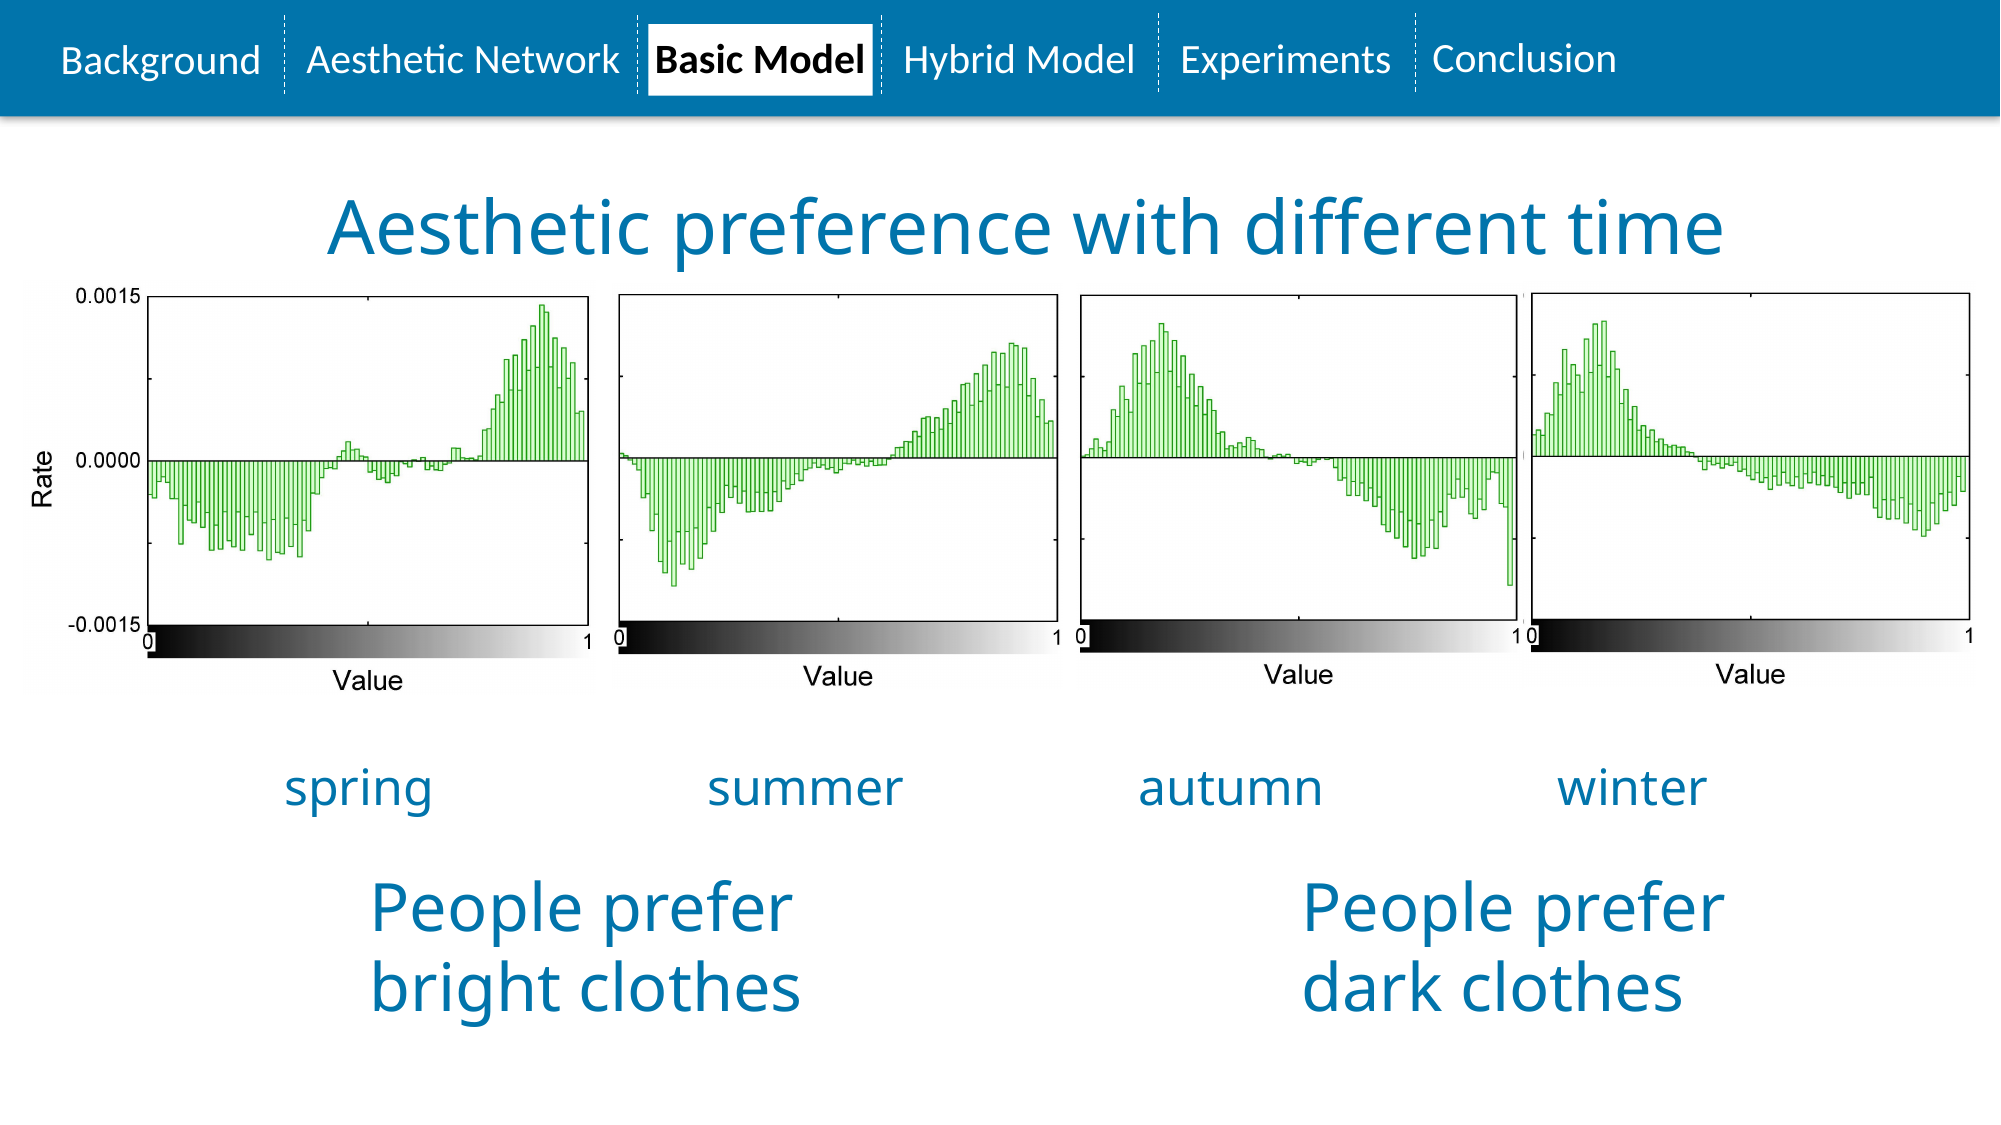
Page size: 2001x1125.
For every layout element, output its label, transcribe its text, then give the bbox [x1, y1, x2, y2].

text_box People prefer bright clothes [354, 857, 882, 1032]
text_box People prefer dark clothes [1286, 857, 1813, 1032]
text_box Conclusion [1417, 23, 1748, 89]
text_box Background [38, 25, 284, 91]
text_box Basic Model [640, 24, 881, 90]
text_box Basic Model [882, 24, 887, 90]
text_box spring summer autumn winter [269, 688, 1969, 823]
picture [612, 283, 1063, 689]
picture [23, 280, 596, 695]
text_box Hybrid Model [888, 24, 1158, 90]
text_box [0, 0, 2000, 117]
picture [1076, 281, 1976, 690]
text_box Hybrid Model [1159, 24, 1166, 90]
text_box Experiments [1165, 23, 1415, 89]
text_box [647, 90, 874, 97]
text_box Aesthetic preference with different time [132, 125, 1922, 277]
text_box Aesthetic Network [291, 24, 637, 90]
